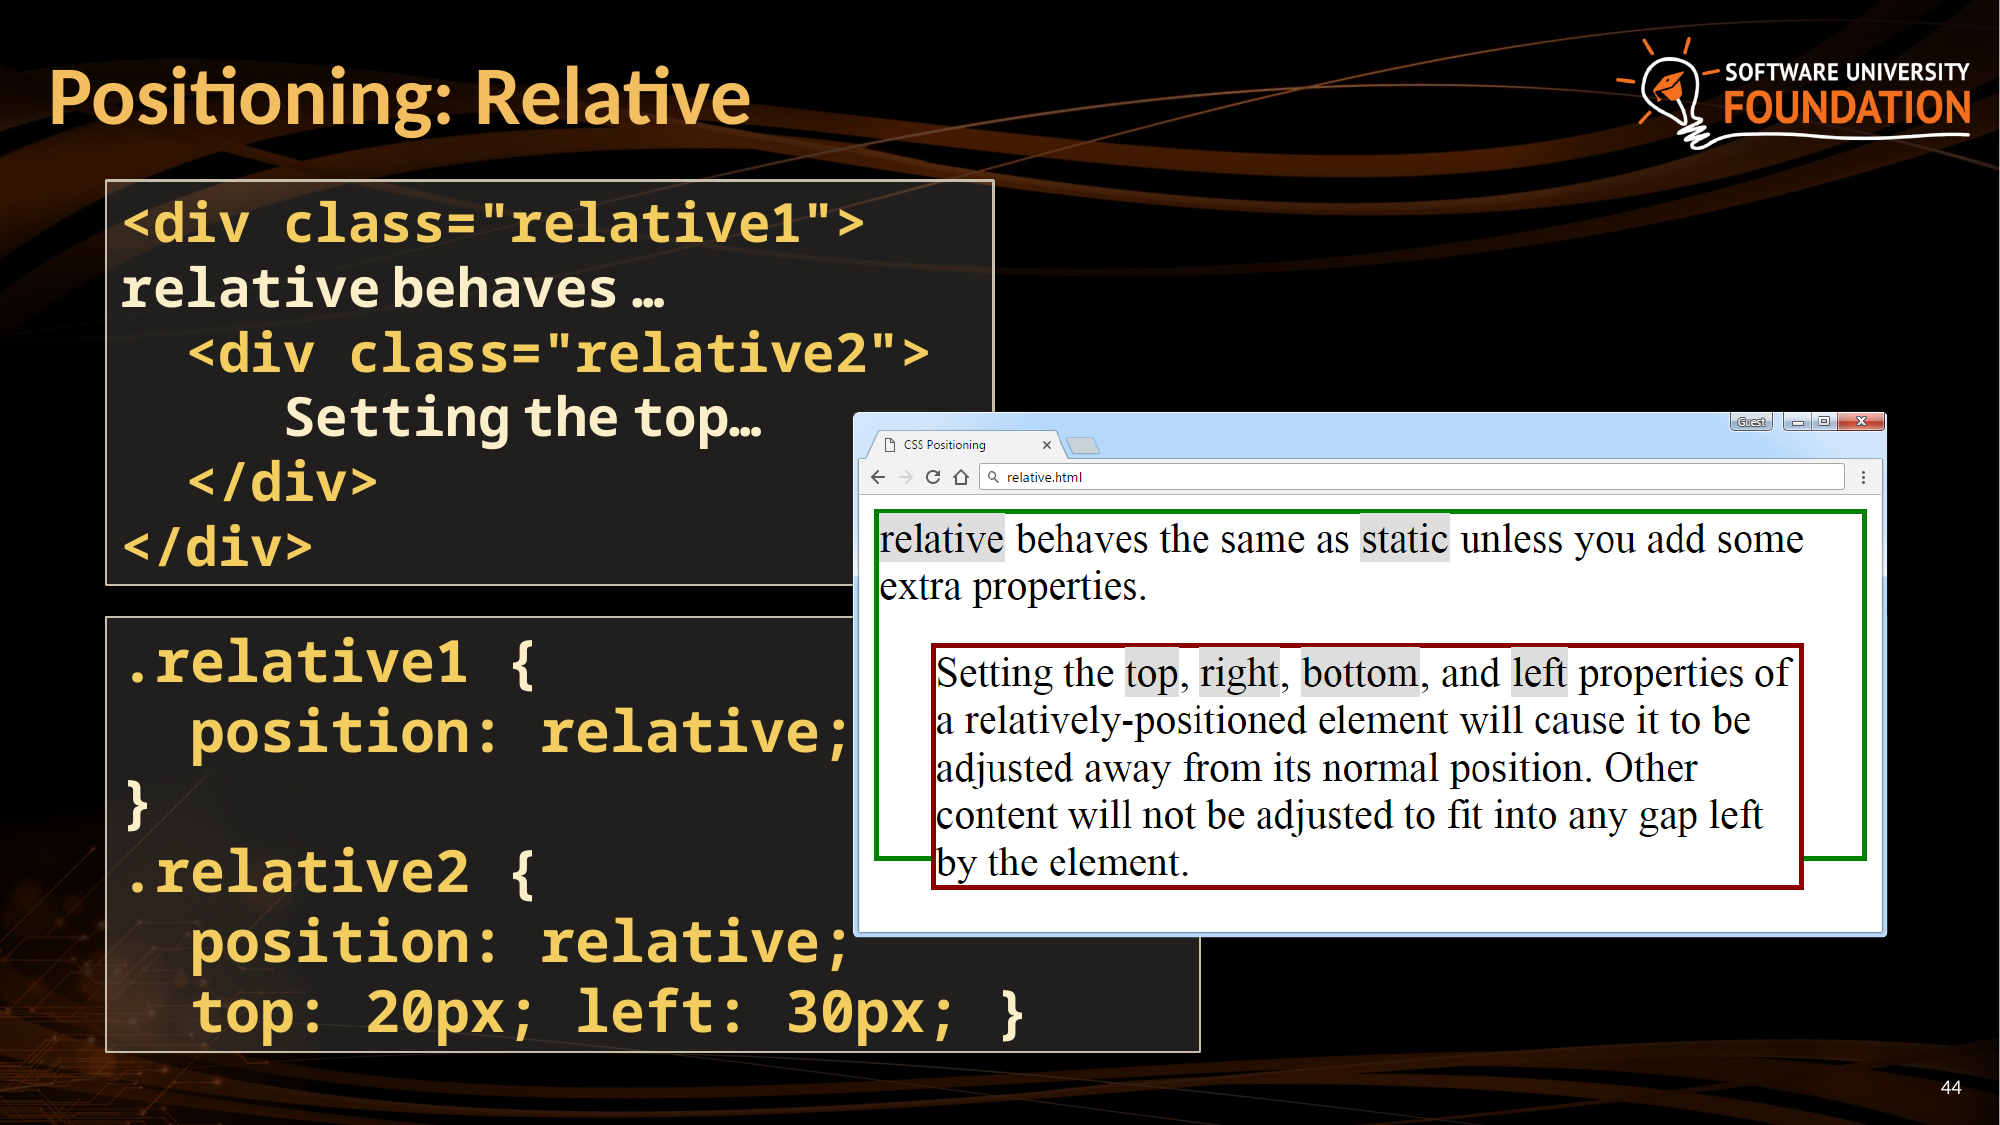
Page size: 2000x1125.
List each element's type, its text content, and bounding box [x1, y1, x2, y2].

slide_number 44 [1897, 1070, 1968, 1103]
title Positioning: Relative [30, 6, 1602, 189]
picture [0, 0, 2000, 1125]
text_box <div class="relative1"> relative behaves … <div class="relative2"> Setting the top… </div> </div> [105, 180, 994, 586]
text_box .relative1 { position: relative; } .relative2 { position: relative; top: 20px; left: 30px; } [105, 617, 1200, 1052]
